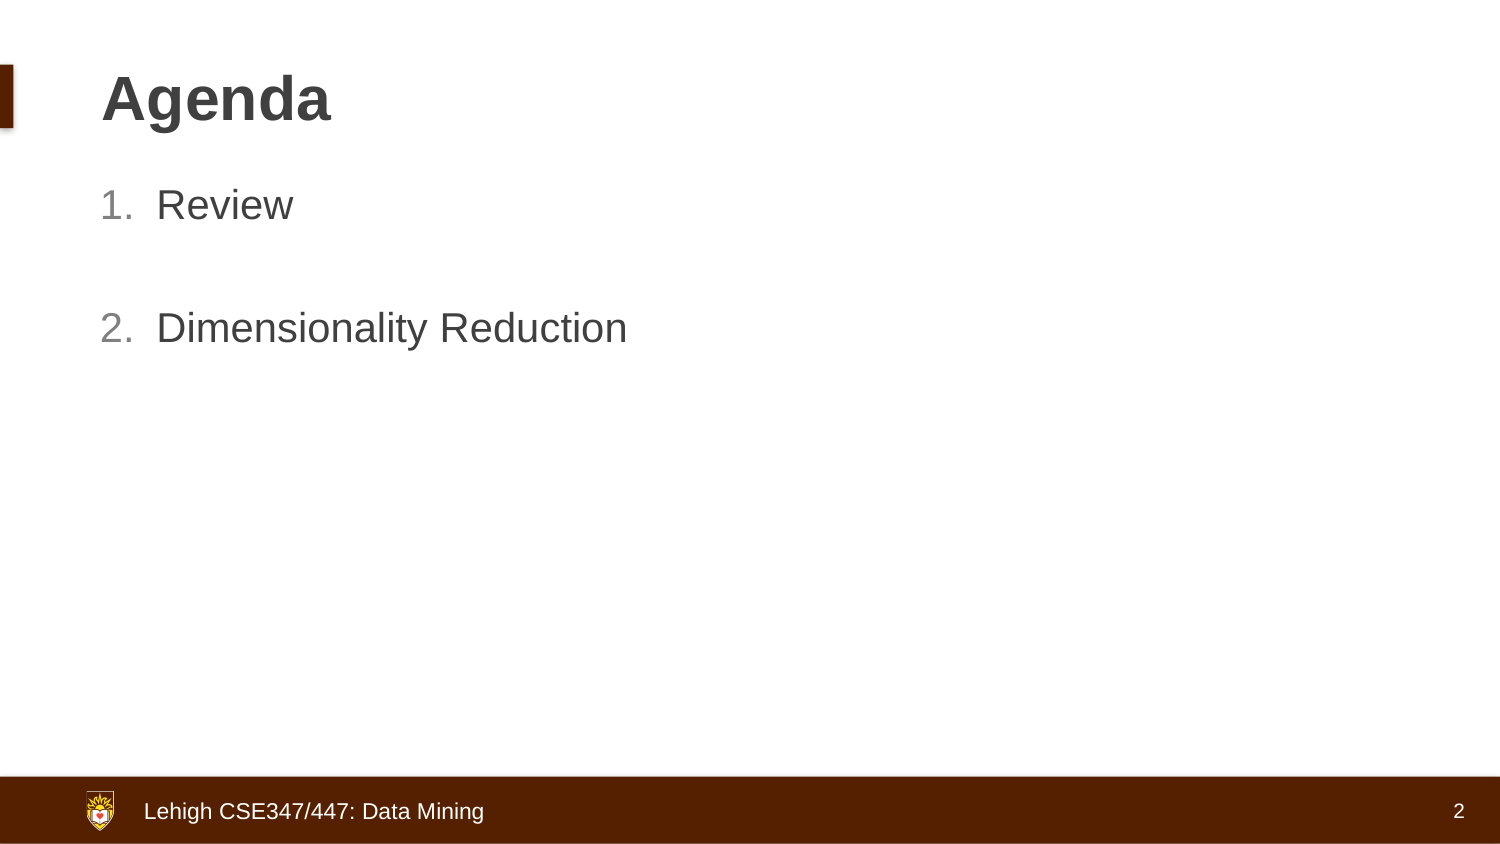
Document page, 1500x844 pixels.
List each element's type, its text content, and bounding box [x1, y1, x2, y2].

picture [86, 791, 116, 831]
slide_number 2 [1389, 777, 1480, 843]
title Agenda [86, 38, 1400, 153]
list Lehigh CSE347/447: Data Mining [129, 789, 988, 831]
list Review Dimensionality Reduction [85, 167, 1400, 729]
